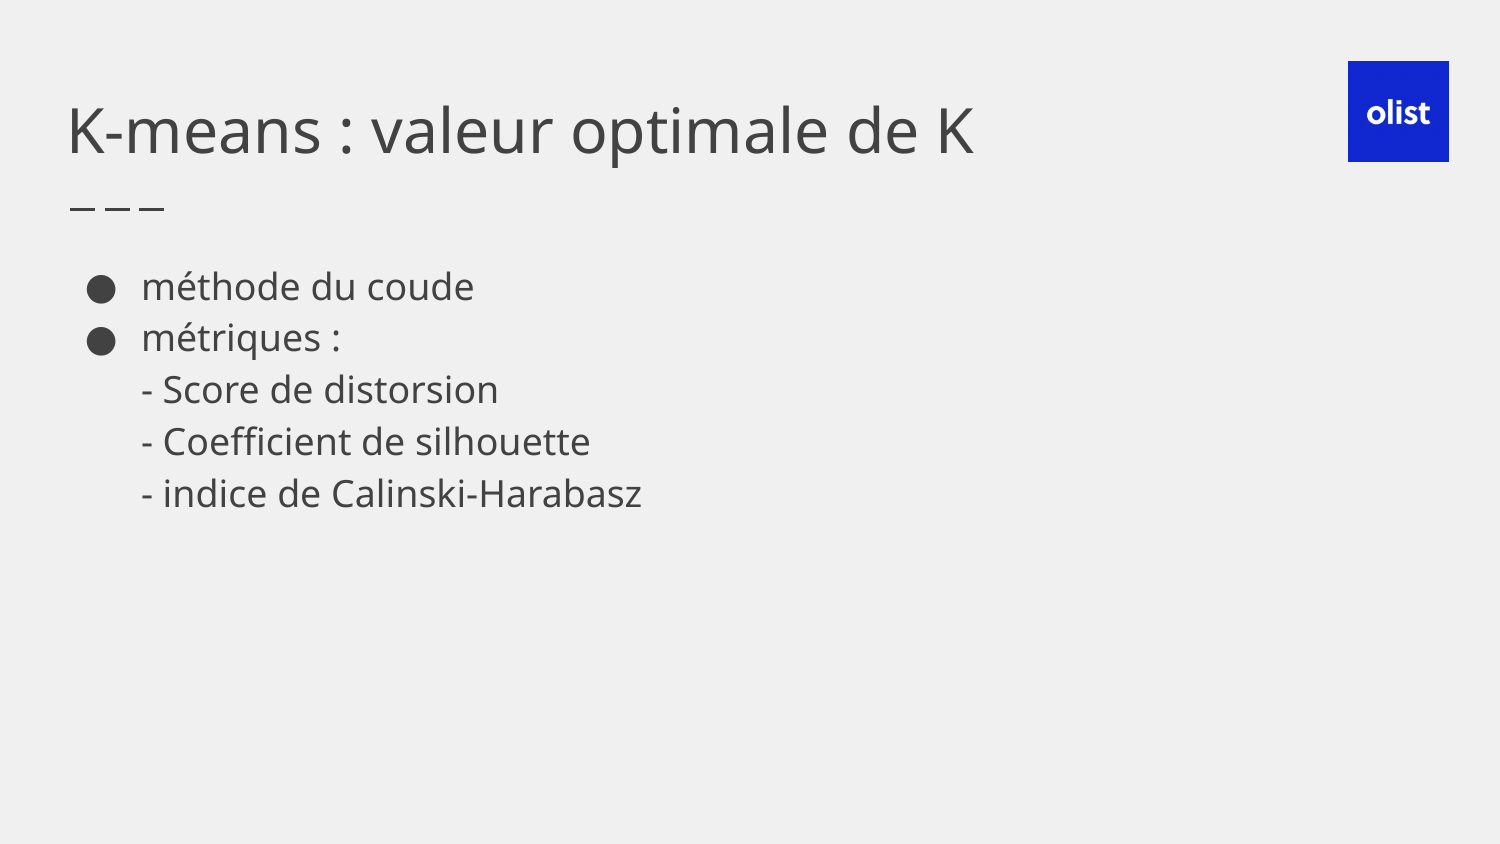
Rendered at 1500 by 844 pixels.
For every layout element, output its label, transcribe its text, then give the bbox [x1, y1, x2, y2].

title K-means : valeur optimale de K [51, 61, 1449, 182]
list méthode du coude métriques : - Score de distorsion - Coefficient de silhouette - indice de Calinski-Harabasz [51, 240, 1449, 750]
